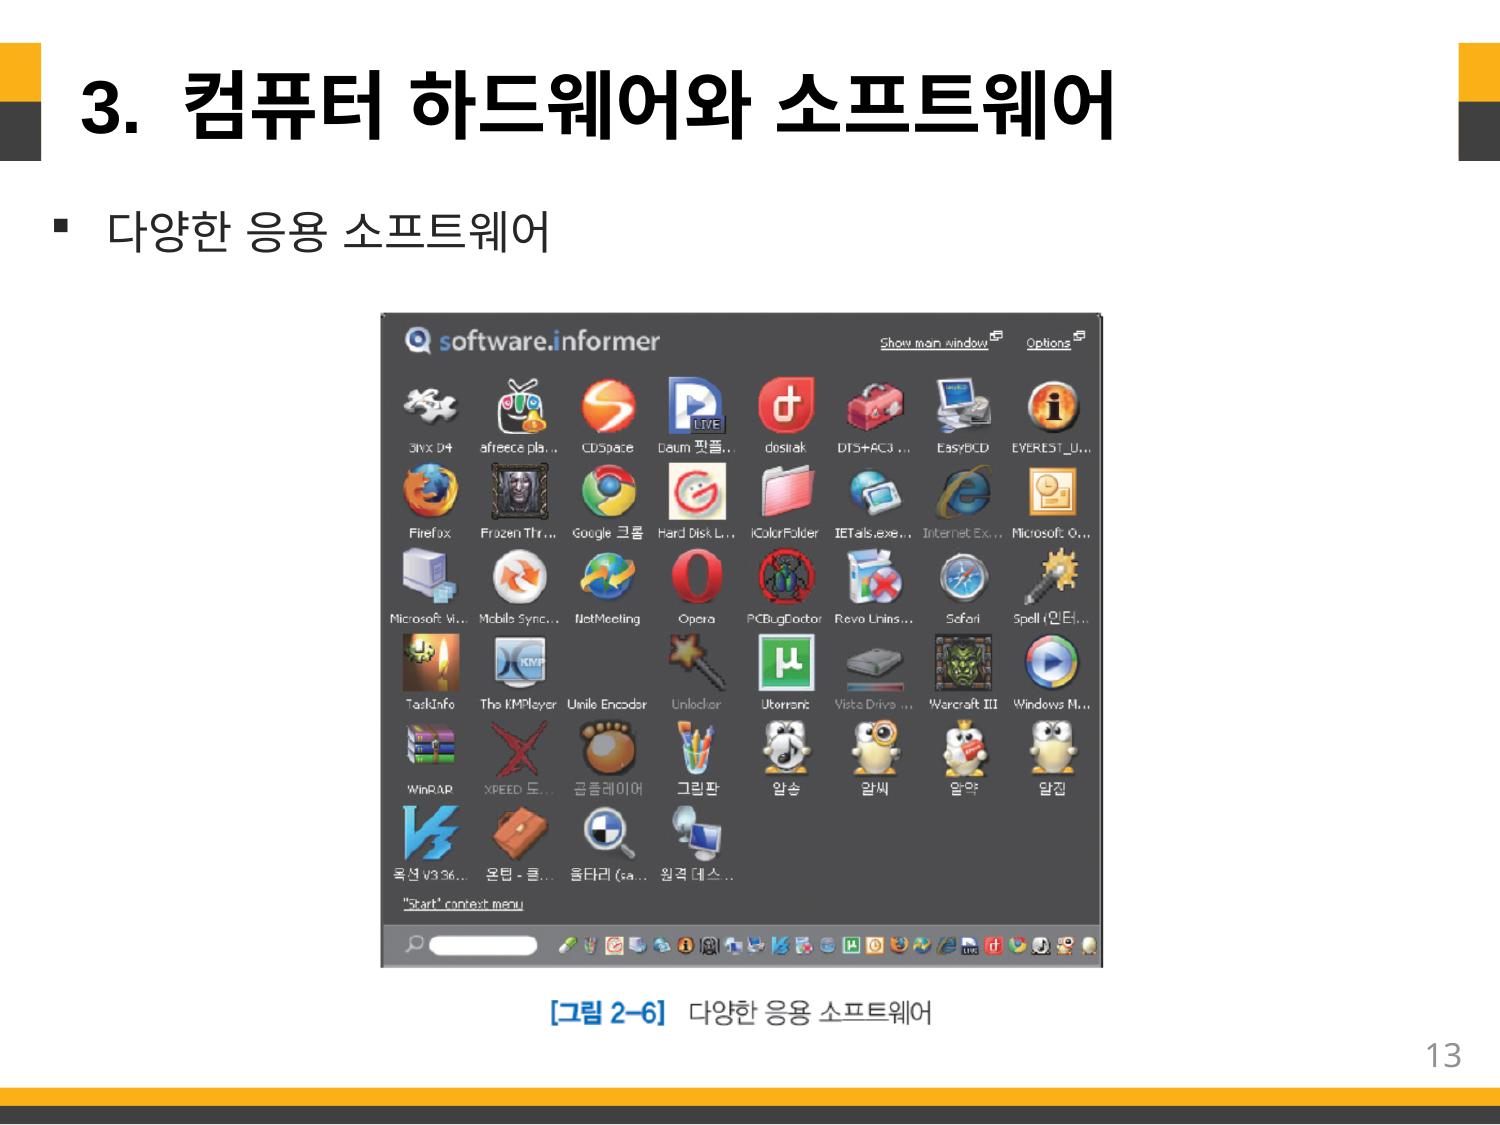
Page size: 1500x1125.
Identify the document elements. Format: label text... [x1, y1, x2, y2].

title 3. 컴퓨터 하드웨어와 소프트웨어 [64, 47, 1447, 161]
picture [340, 257, 1172, 1057]
slide_number 13 [1139, 1026, 1478, 1087]
list 다양한 응용 소프트웨어 [35, 196, 1471, 1012]
